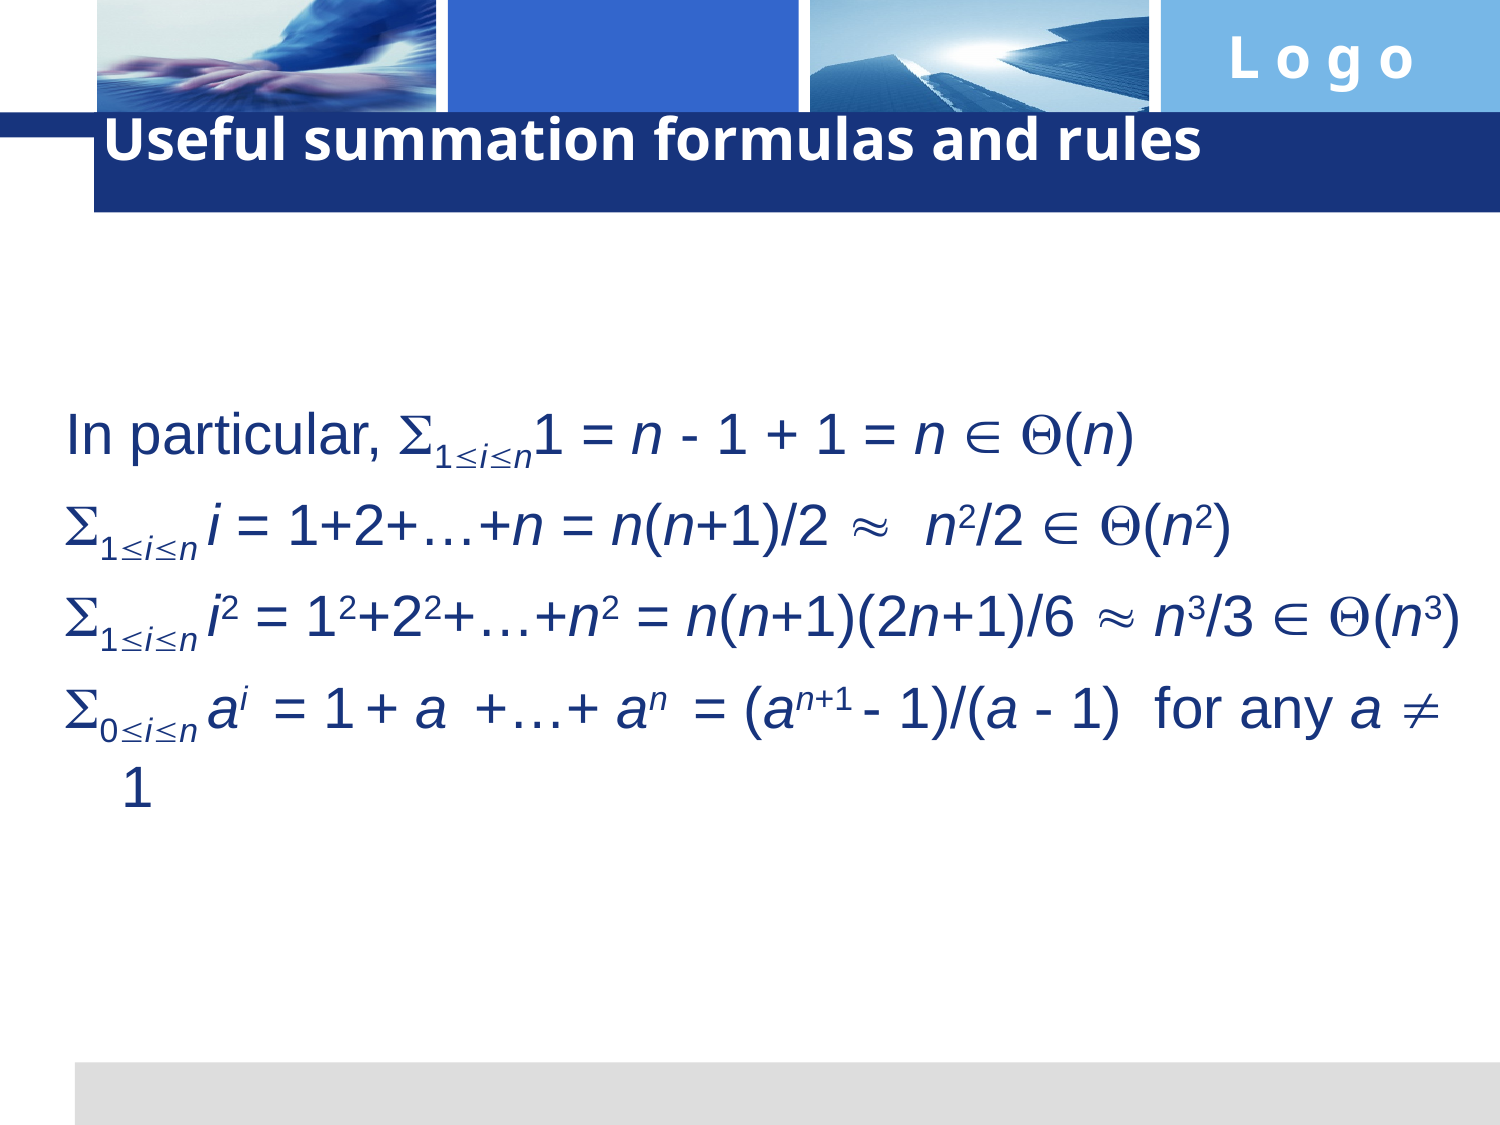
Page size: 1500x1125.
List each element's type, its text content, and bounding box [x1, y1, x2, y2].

list In particular, 1in1 = n - 1 + 1 = n  (n) 1in i = 1+2+…+n = n(n+1)/2  n2/2  (n2) 1in i2 = 12+22+…+n2 = n(n+1)(2n+1)/6  n3/3  (n3) 0in ai = 1 + a +…+ an = (an+1 - 1)/(a - 1) for any a  1 [49, 224, 1500, 1063]
picture [97, 0, 437, 87]
picture [810, 0, 1150, 87]
title Useful summation formulas and rules [87, 87, 1500, 188]
